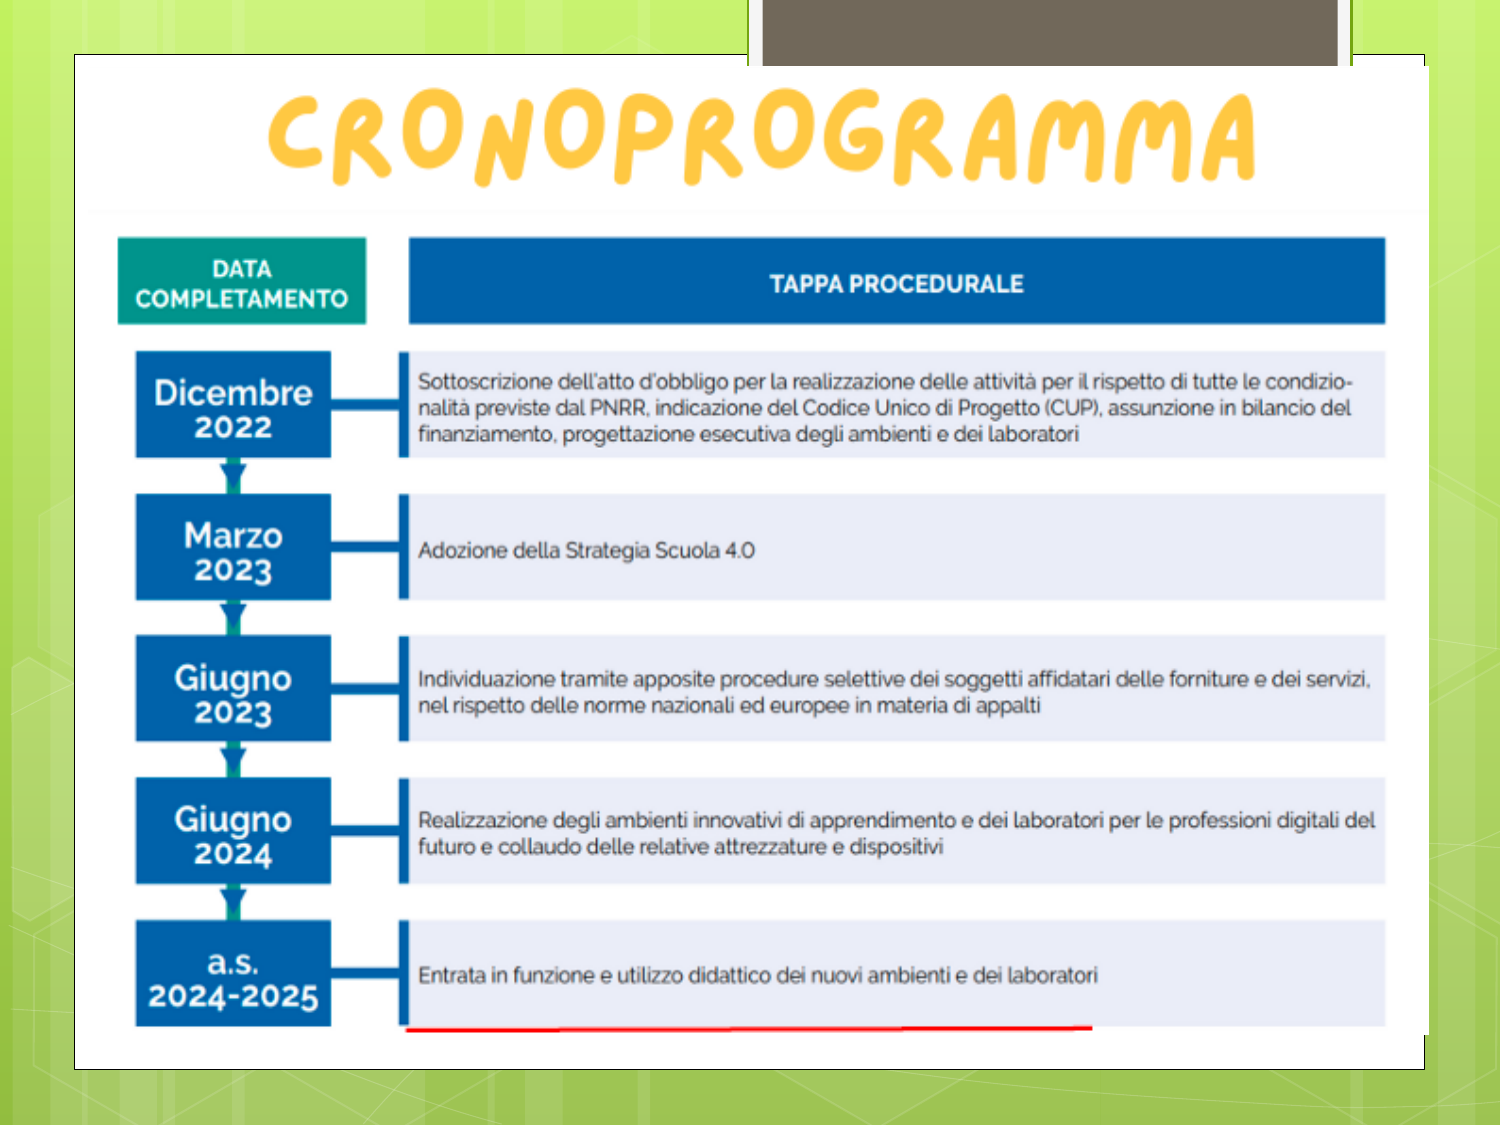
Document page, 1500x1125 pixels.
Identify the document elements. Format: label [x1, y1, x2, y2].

picture [88, 66, 1429, 1036]
